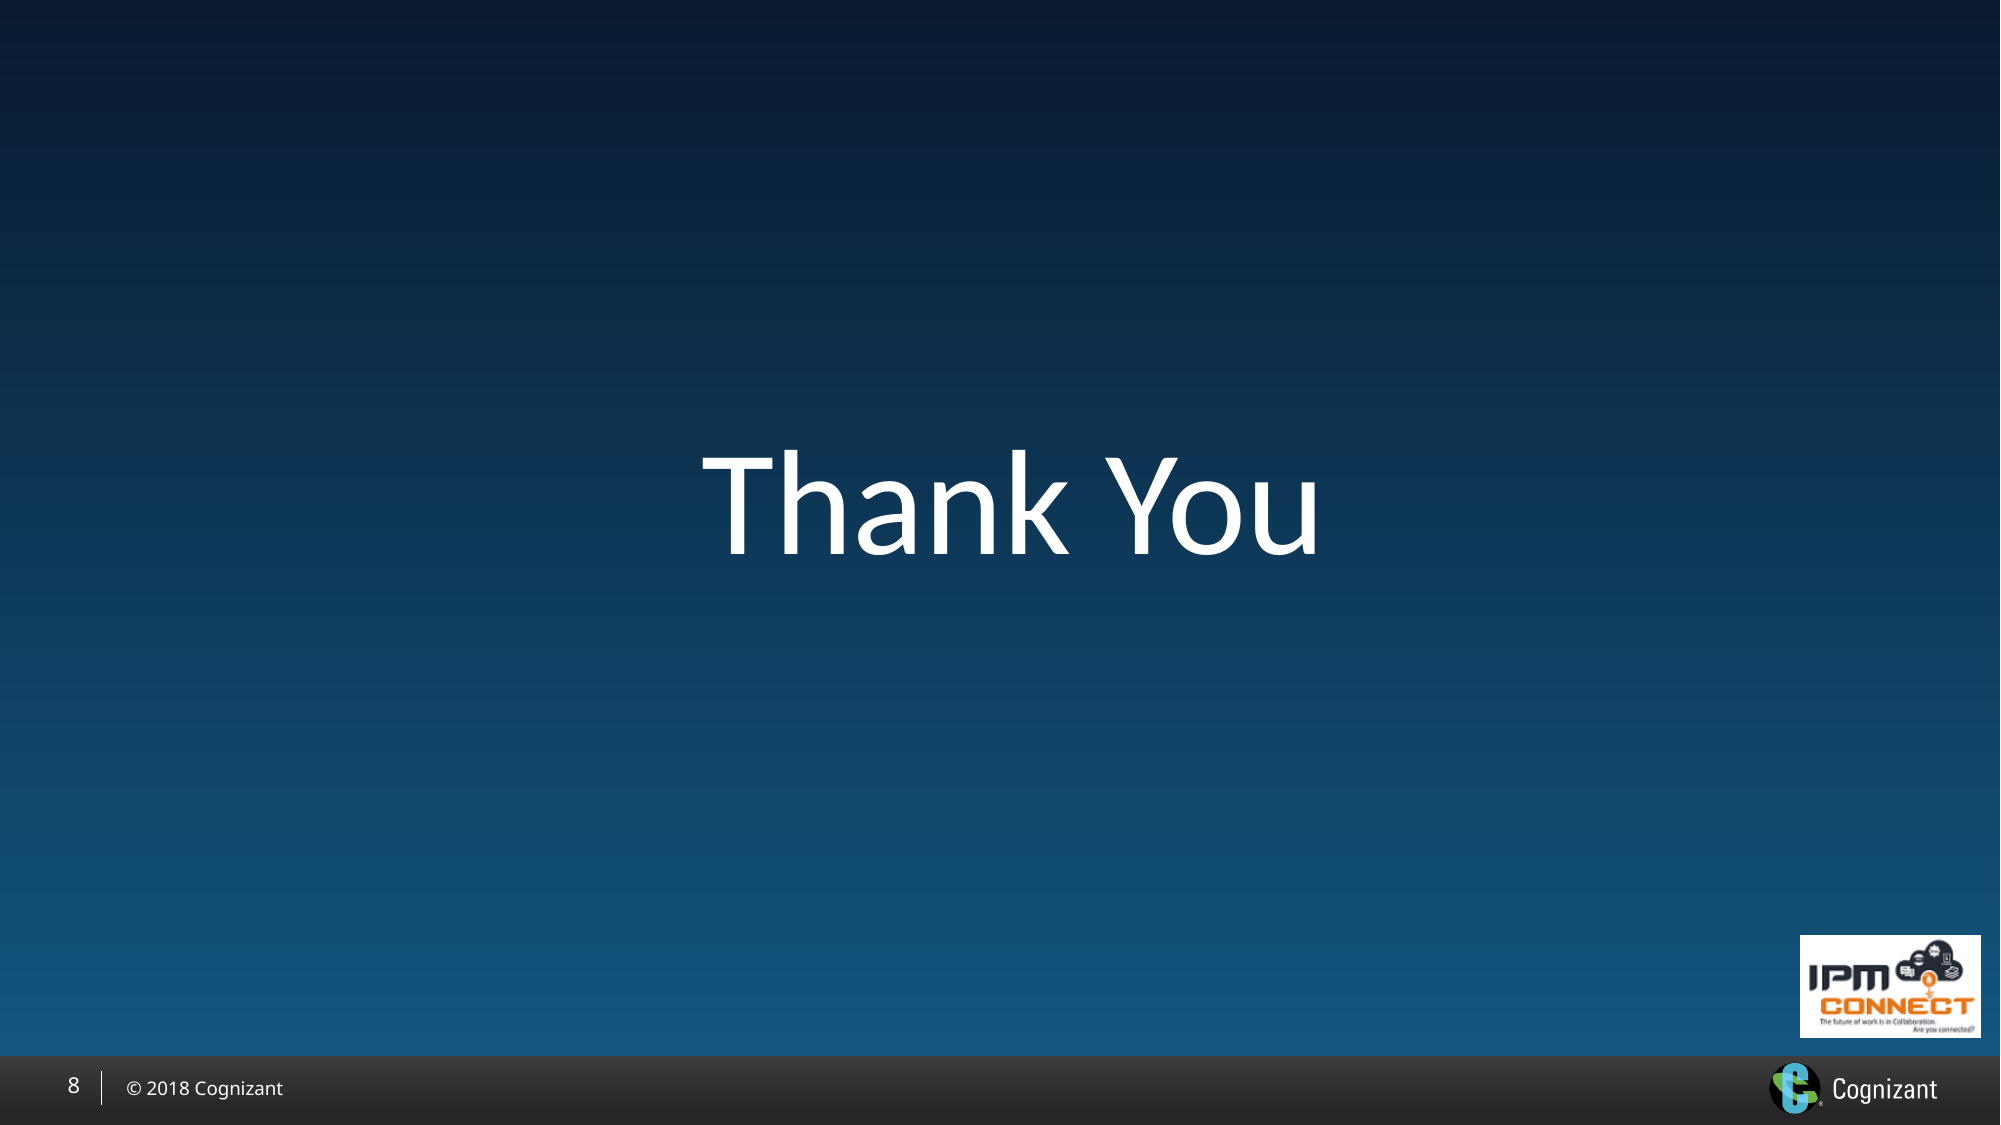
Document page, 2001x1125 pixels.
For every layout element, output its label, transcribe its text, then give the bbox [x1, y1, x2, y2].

slide_number 8 [6, 1055, 95, 1117]
text_box Thank You [37, 177, 1990, 792]
picture [1800, 935, 1981, 1038]
picture [1769, 1062, 1937, 1114]
